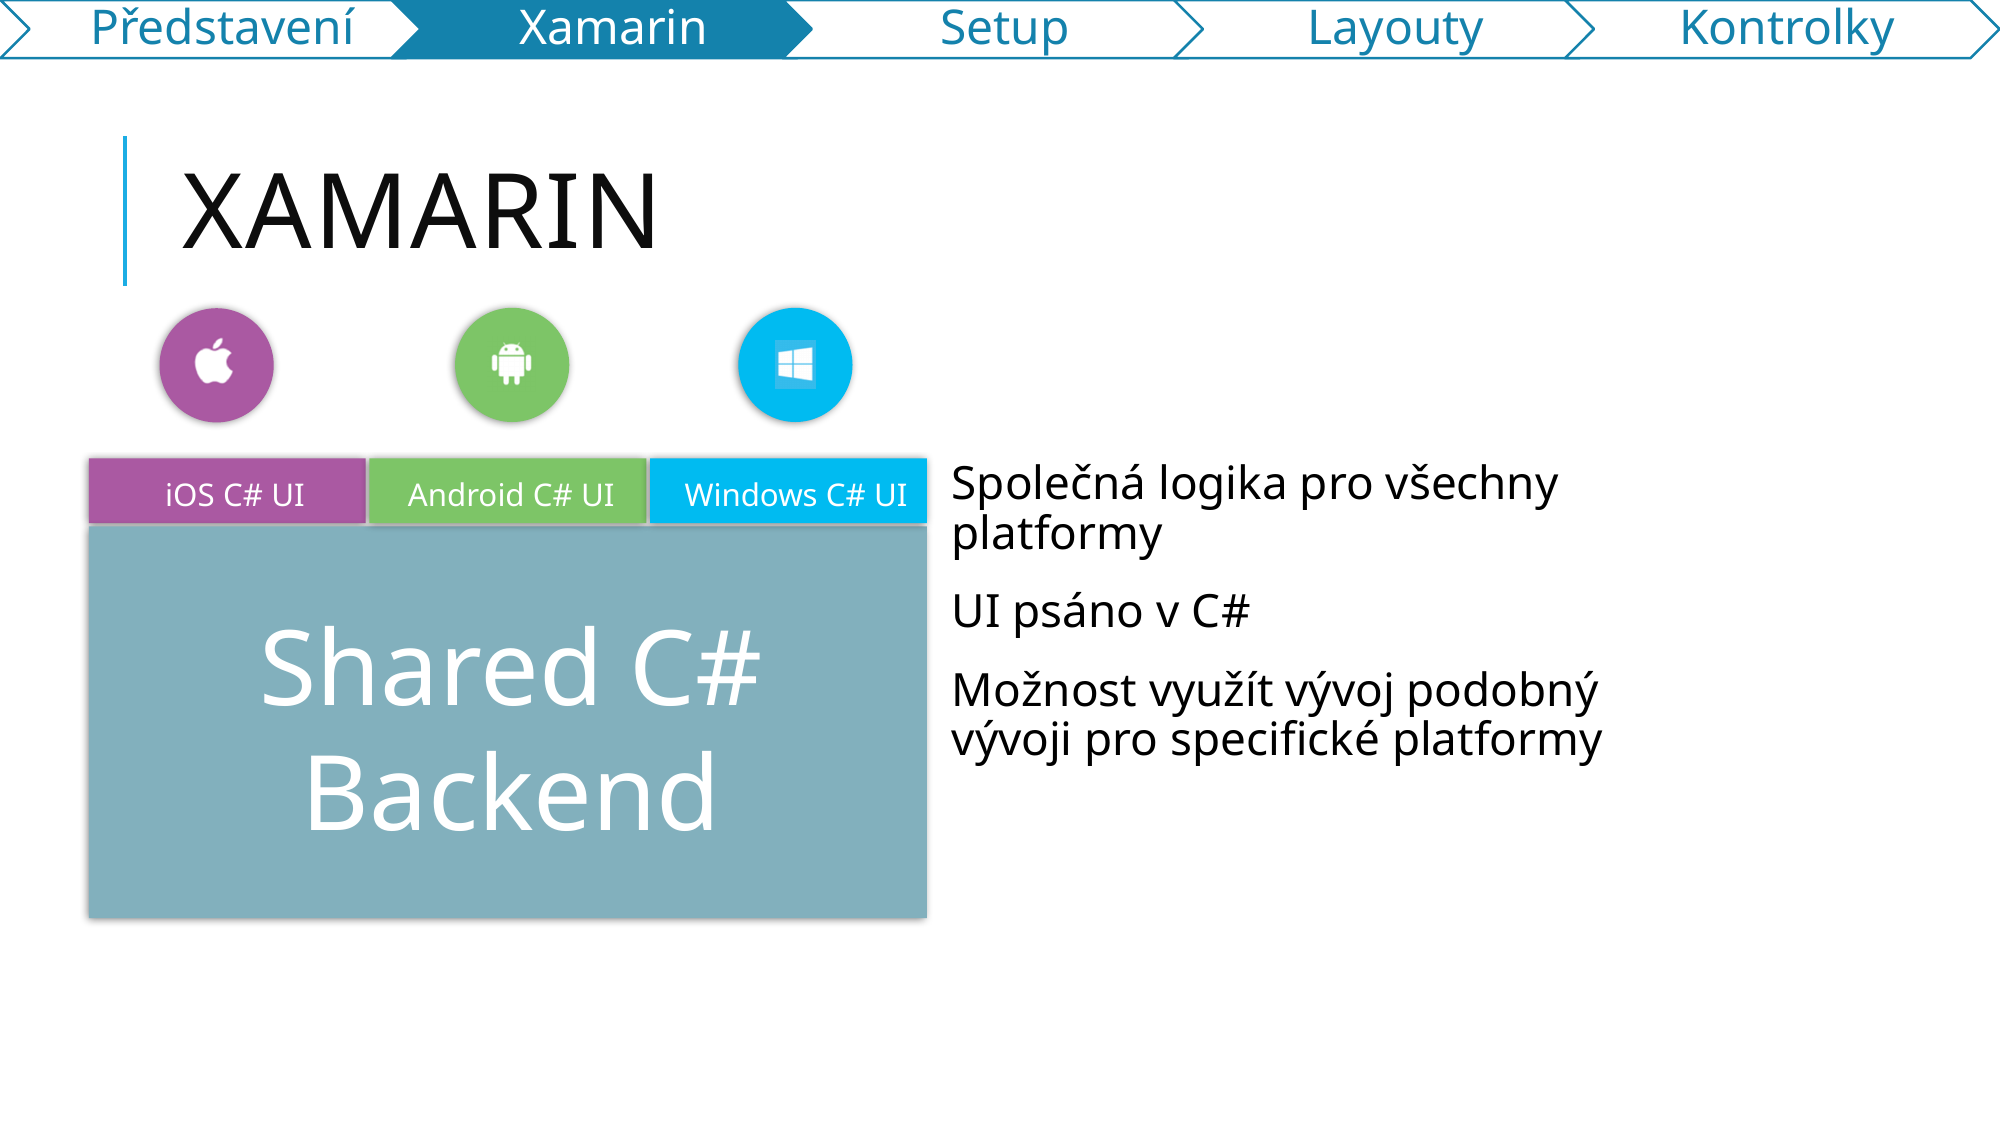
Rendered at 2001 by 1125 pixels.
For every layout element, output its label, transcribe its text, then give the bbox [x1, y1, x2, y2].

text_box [88, 458, 928, 919]
list Společná logika pro všechny platformy UI psáno v C# Možnost využít vývoj podobný vývoji pro specifické platformy [929, 307, 1675, 919]
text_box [159, 307, 853, 423]
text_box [0, 0, 2000, 59]
title Xamarin [168, 96, 1763, 342]
